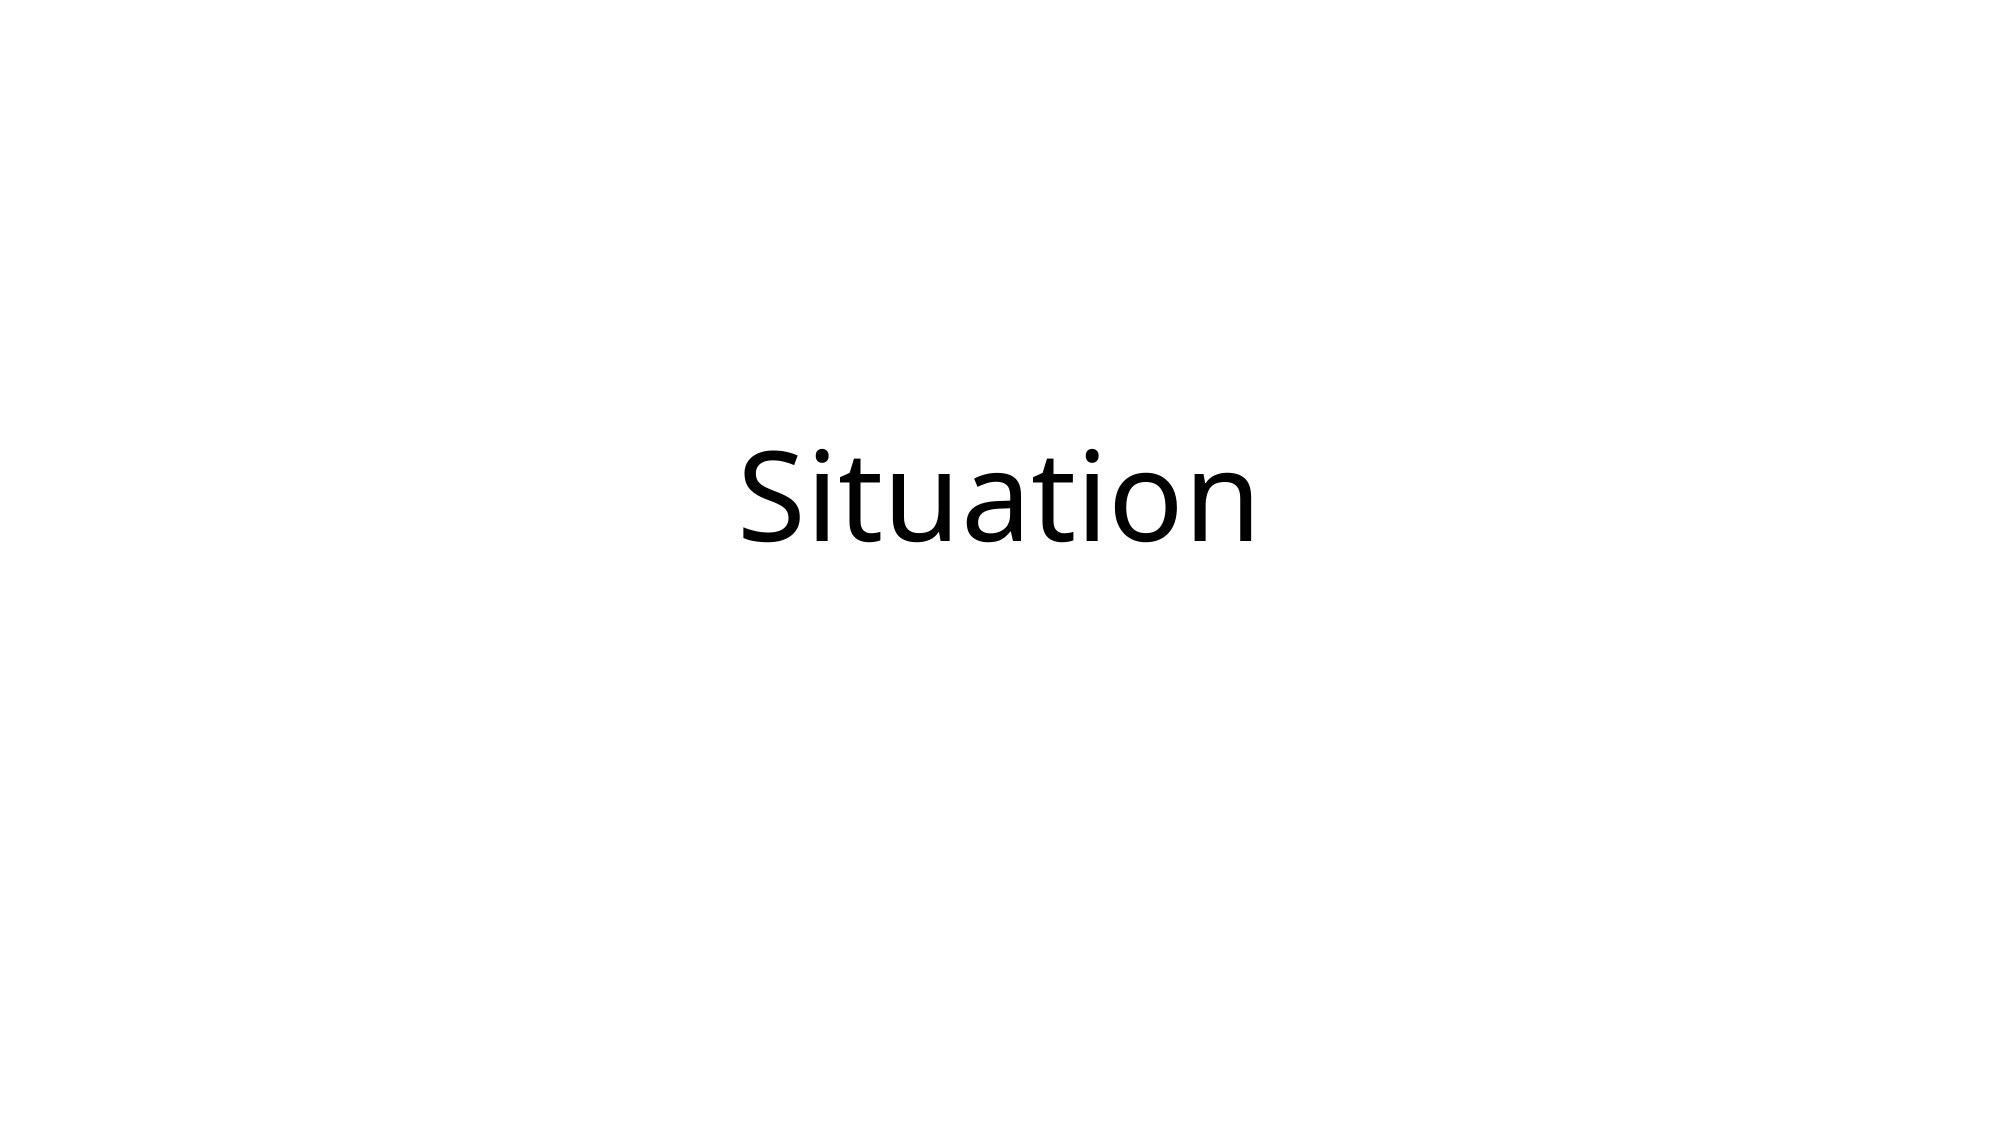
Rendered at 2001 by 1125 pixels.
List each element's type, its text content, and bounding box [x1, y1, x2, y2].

title Situation [249, 184, 1750, 576]
